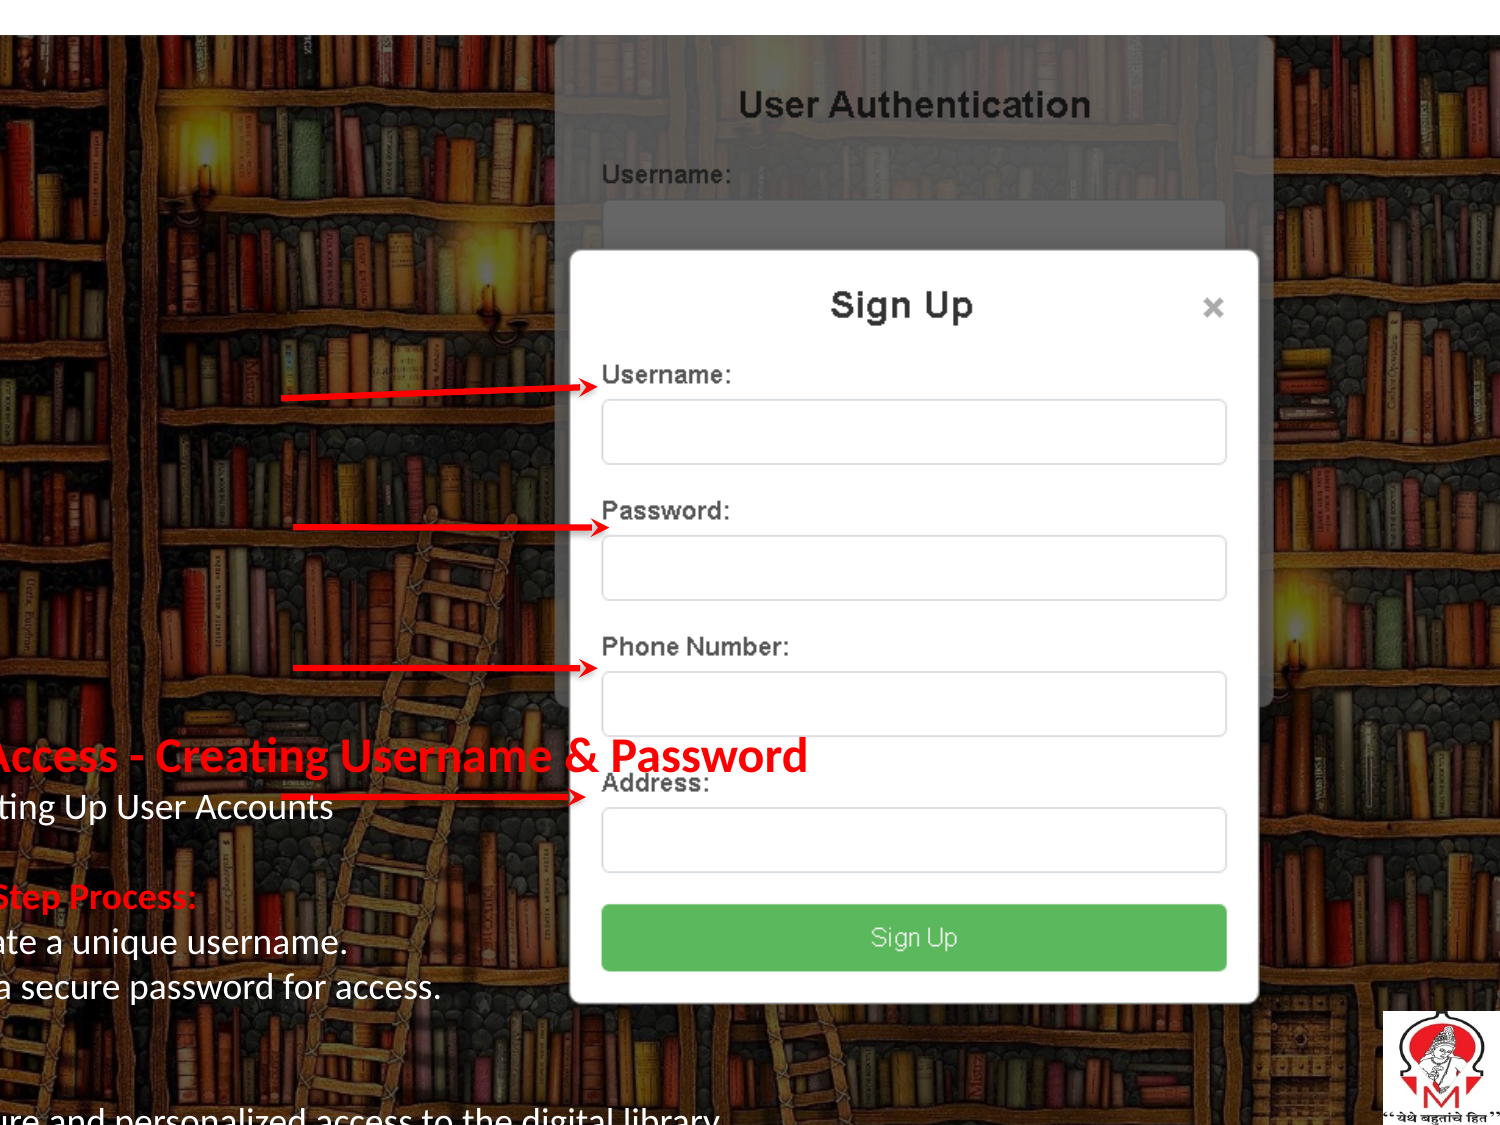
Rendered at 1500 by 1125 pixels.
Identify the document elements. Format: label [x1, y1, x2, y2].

picture [0, 34, 1500, 1125]
text_box [280, 386, 598, 399]
